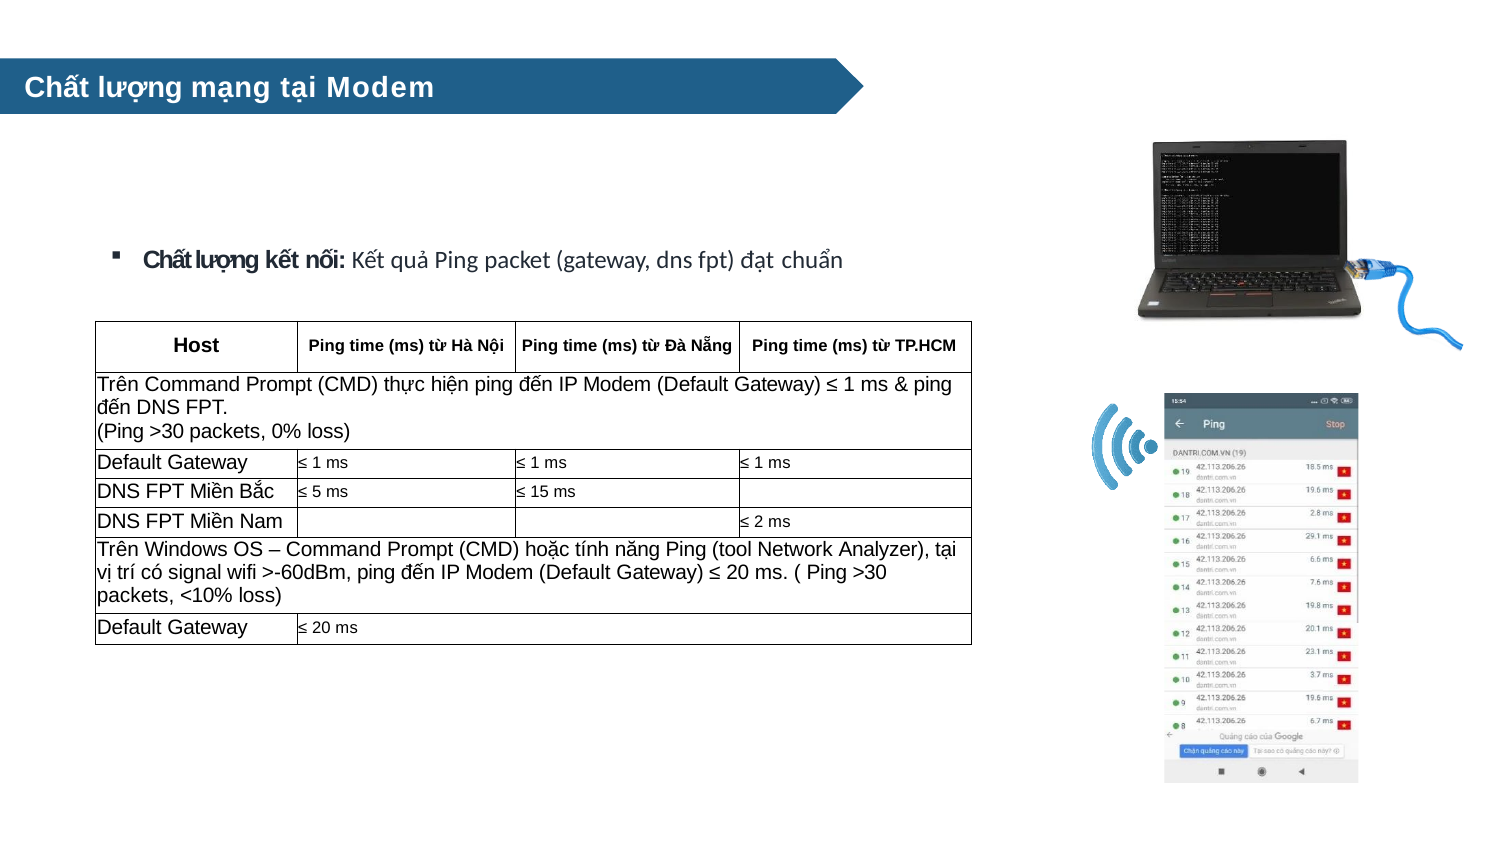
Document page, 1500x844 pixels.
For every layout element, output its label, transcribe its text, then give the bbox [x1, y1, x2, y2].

table_cell [298, 508, 515, 537]
table_cell Default Gateway [96, 450, 297, 478]
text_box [1080, 134, 1487, 783]
table_cell ≤ 1 ms [298, 450, 515, 478]
table_cell DNS FPT Miền Bắc [96, 479, 297, 507]
table_cell ≤ 2 ms [740, 508, 971, 537]
table_cell ≤ 5 ms [298, 479, 515, 507]
table_header Ping time (ms) từ Hà Nội [298, 322, 515, 372]
table_cell Trên Command Prompt (CMD) thực hiện ping đến IP Modem (Default Gateway) ≤ 1 ms & ping đến DNS FPT. (Ping >30 packets, 0% loss) [96, 373, 971, 449]
table_header Ping time (ms) từ Đà Nẵng [516, 322, 739, 372]
text_box Chất lượng mạng tại Modem [22, 65, 439, 104]
table_cell ≤ 20 ms [298, 614, 971, 644]
text_box Chất lượng kết nối: Kết quả Ping packet (gateway, dns fpt) đạt chuẩn [108, 241, 850, 274]
table_cell ≤ 1 ms [740, 450, 971, 478]
table_cell Trên Windows OS – Command Prompt (CMD) hoặc tính năng Ping (tool Network Analyzer), tại vị trí có signal wifi >-60dBm, ping đến IP Modem (Default Gateway) ≤ 20 ms. ( Ping >30 packets, <10% loss) [96, 538, 971, 613]
table_header Host [96, 322, 297, 372]
table_cell [516, 508, 739, 537]
table_cell DNS FPT Miền Nam [96, 508, 297, 537]
table_cell [740, 479, 971, 507]
table_cell ≤ 15 ms [516, 479, 739, 507]
table_header Ping time (ms) từ TP.HCM [740, 322, 971, 372]
table_cell Default Gateway [96, 614, 297, 644]
text_box [0, 58, 864, 114]
table_cell ≤ 1 ms [516, 450, 739, 478]
